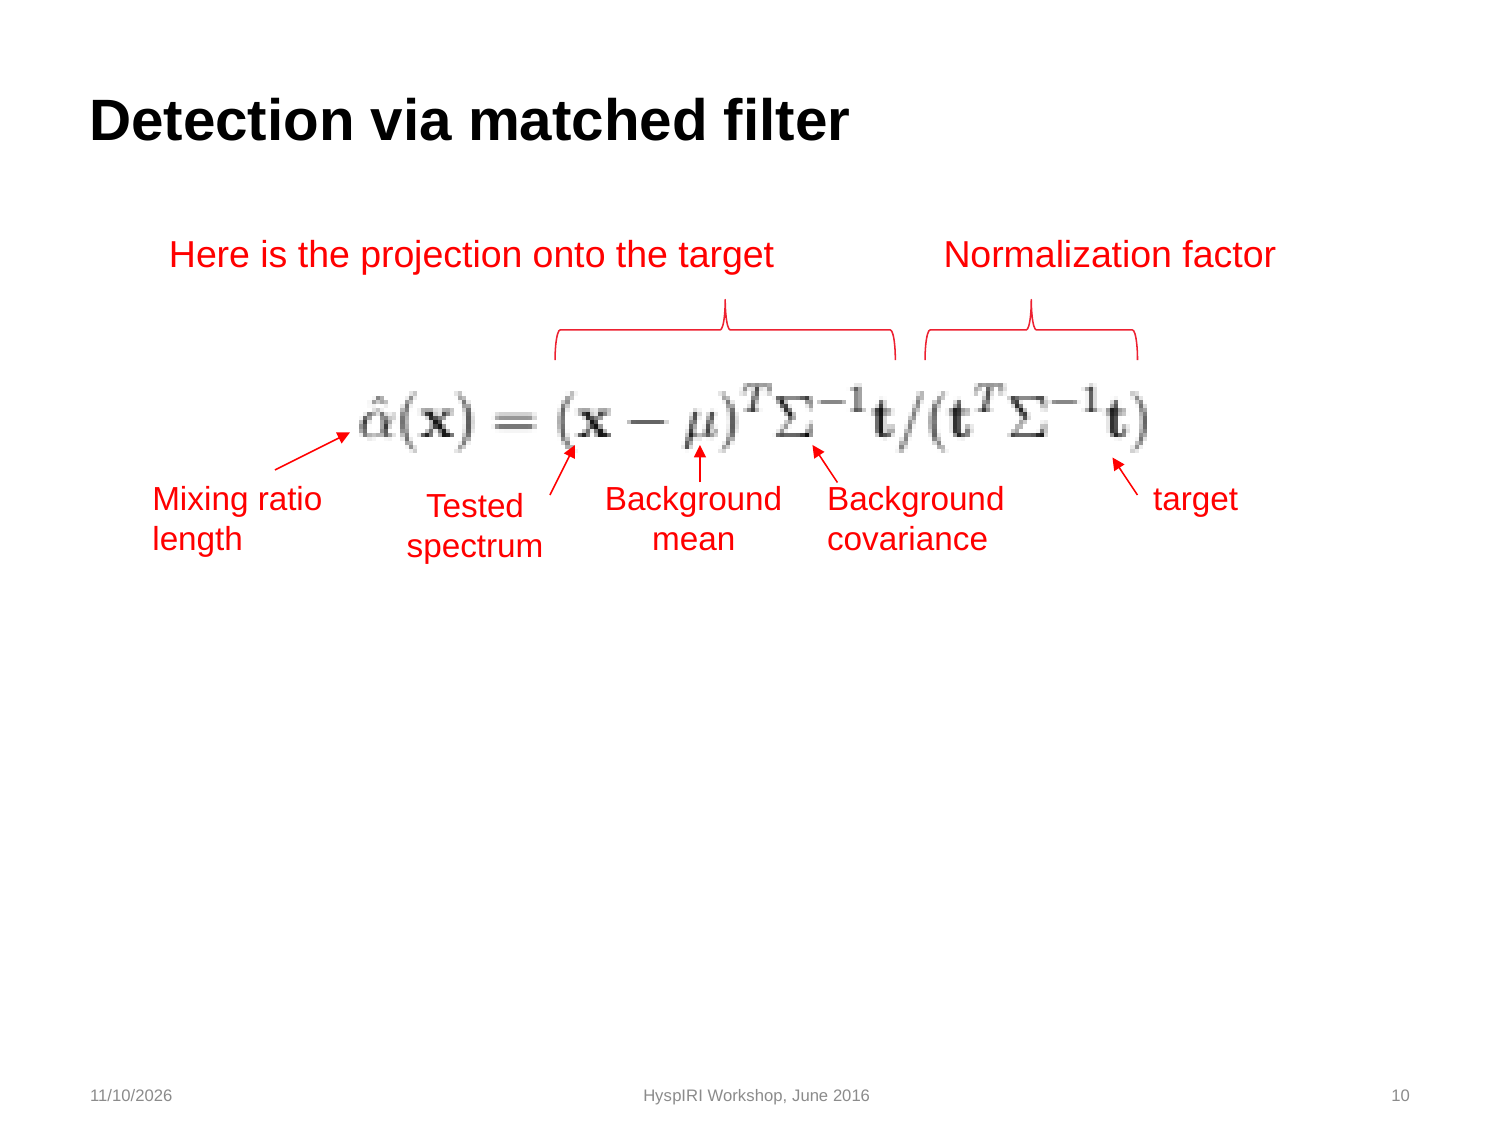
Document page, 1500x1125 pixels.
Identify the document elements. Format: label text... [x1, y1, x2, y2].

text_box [274, 432, 351, 471]
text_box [549, 444, 576, 496]
title Detection via matched filter [74, 74, 1425, 146]
slide_number 10 [1217, 1065, 1425, 1125]
text_box Here is the projection onto the target [154, 222, 838, 283]
text_box Normalization factor [928, 222, 1347, 283]
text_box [1112, 457, 1138, 496]
text_box Mixing ratio length [137, 469, 388, 565]
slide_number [75, 1065, 297, 1125]
text_box Tested spectrum [362, 516, 588, 571]
text_box [924, 298, 1138, 346]
text_box [554, 298, 896, 346]
text_box Background covariance [812, 516, 1025, 565]
picture [287, 348, 1221, 508]
text_box target [1138, 469, 1254, 525]
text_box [812, 444, 838, 483]
footer HyspIRI Workshop, June 2016 [309, 1065, 1205, 1125]
text_box Background mean [587, 516, 800, 565]
